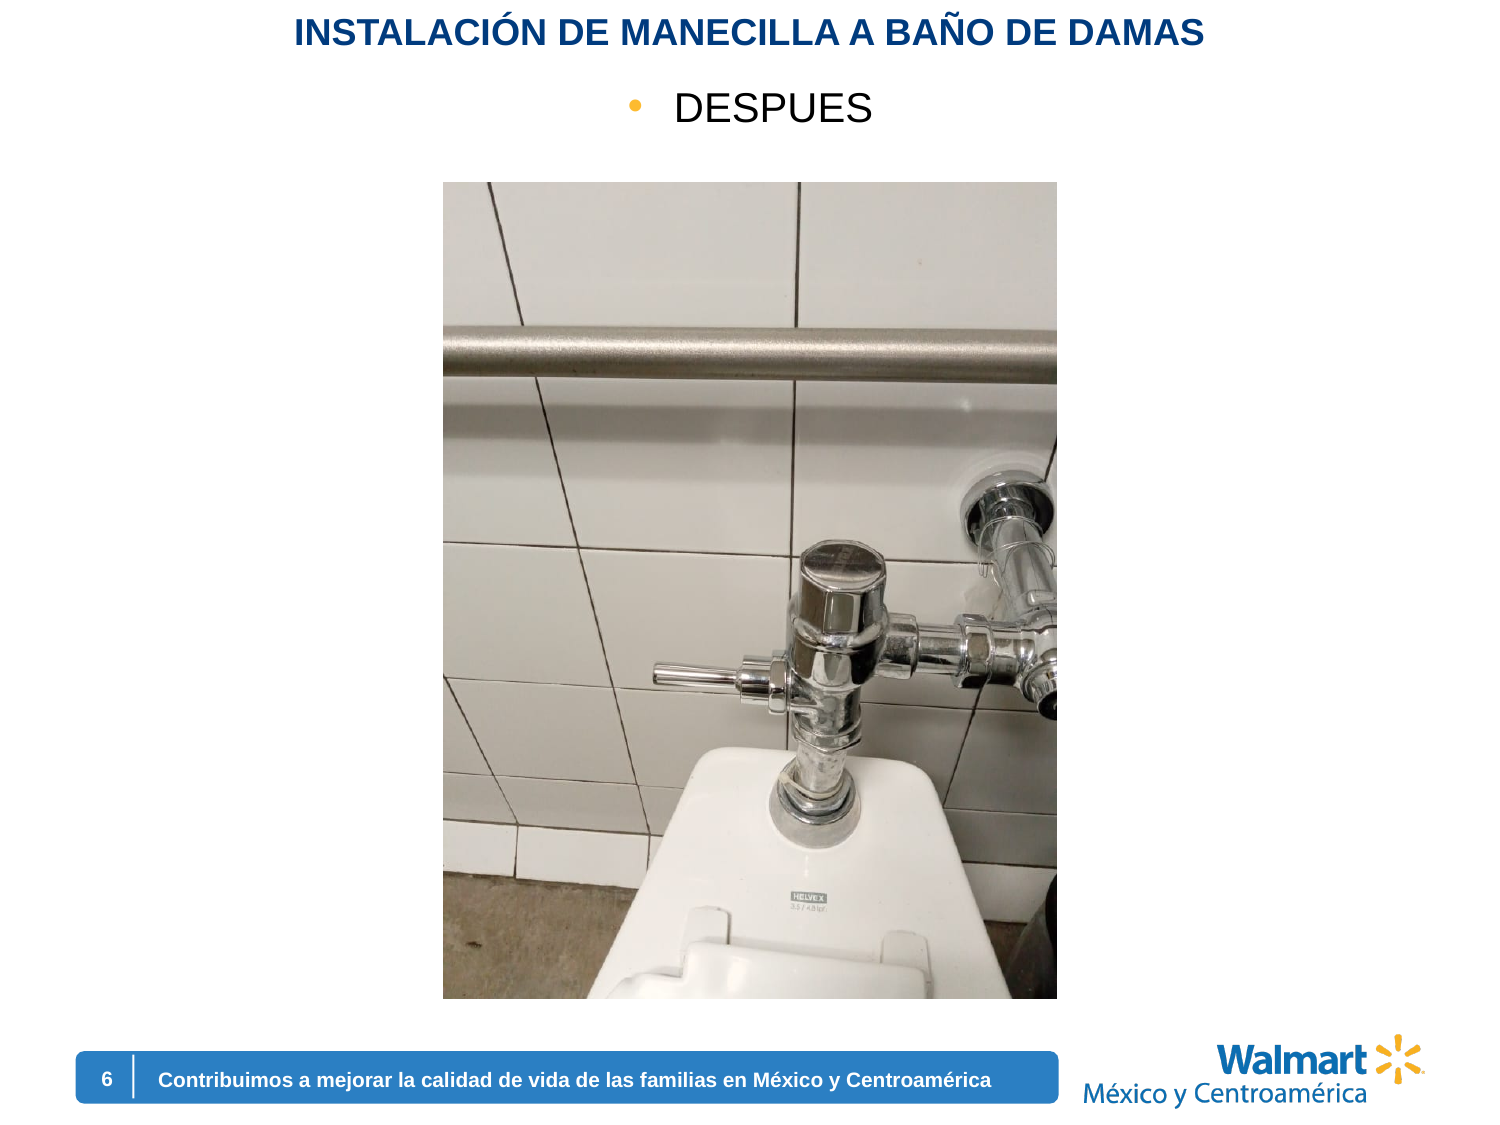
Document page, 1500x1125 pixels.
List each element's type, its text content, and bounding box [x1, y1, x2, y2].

text_box DESPUES [443, 73, 1057, 181]
picture [443, 181, 1057, 1000]
picture [1084, 1034, 1425, 1109]
footer Contribuimos a mejorar la calidad de vida de las familias en México y Centroamérica [142, 1058, 1024, 1093]
title INSTALACIÓN DE MANECILLA A BAÑO DE DAMAS [74, 0, 1426, 61]
